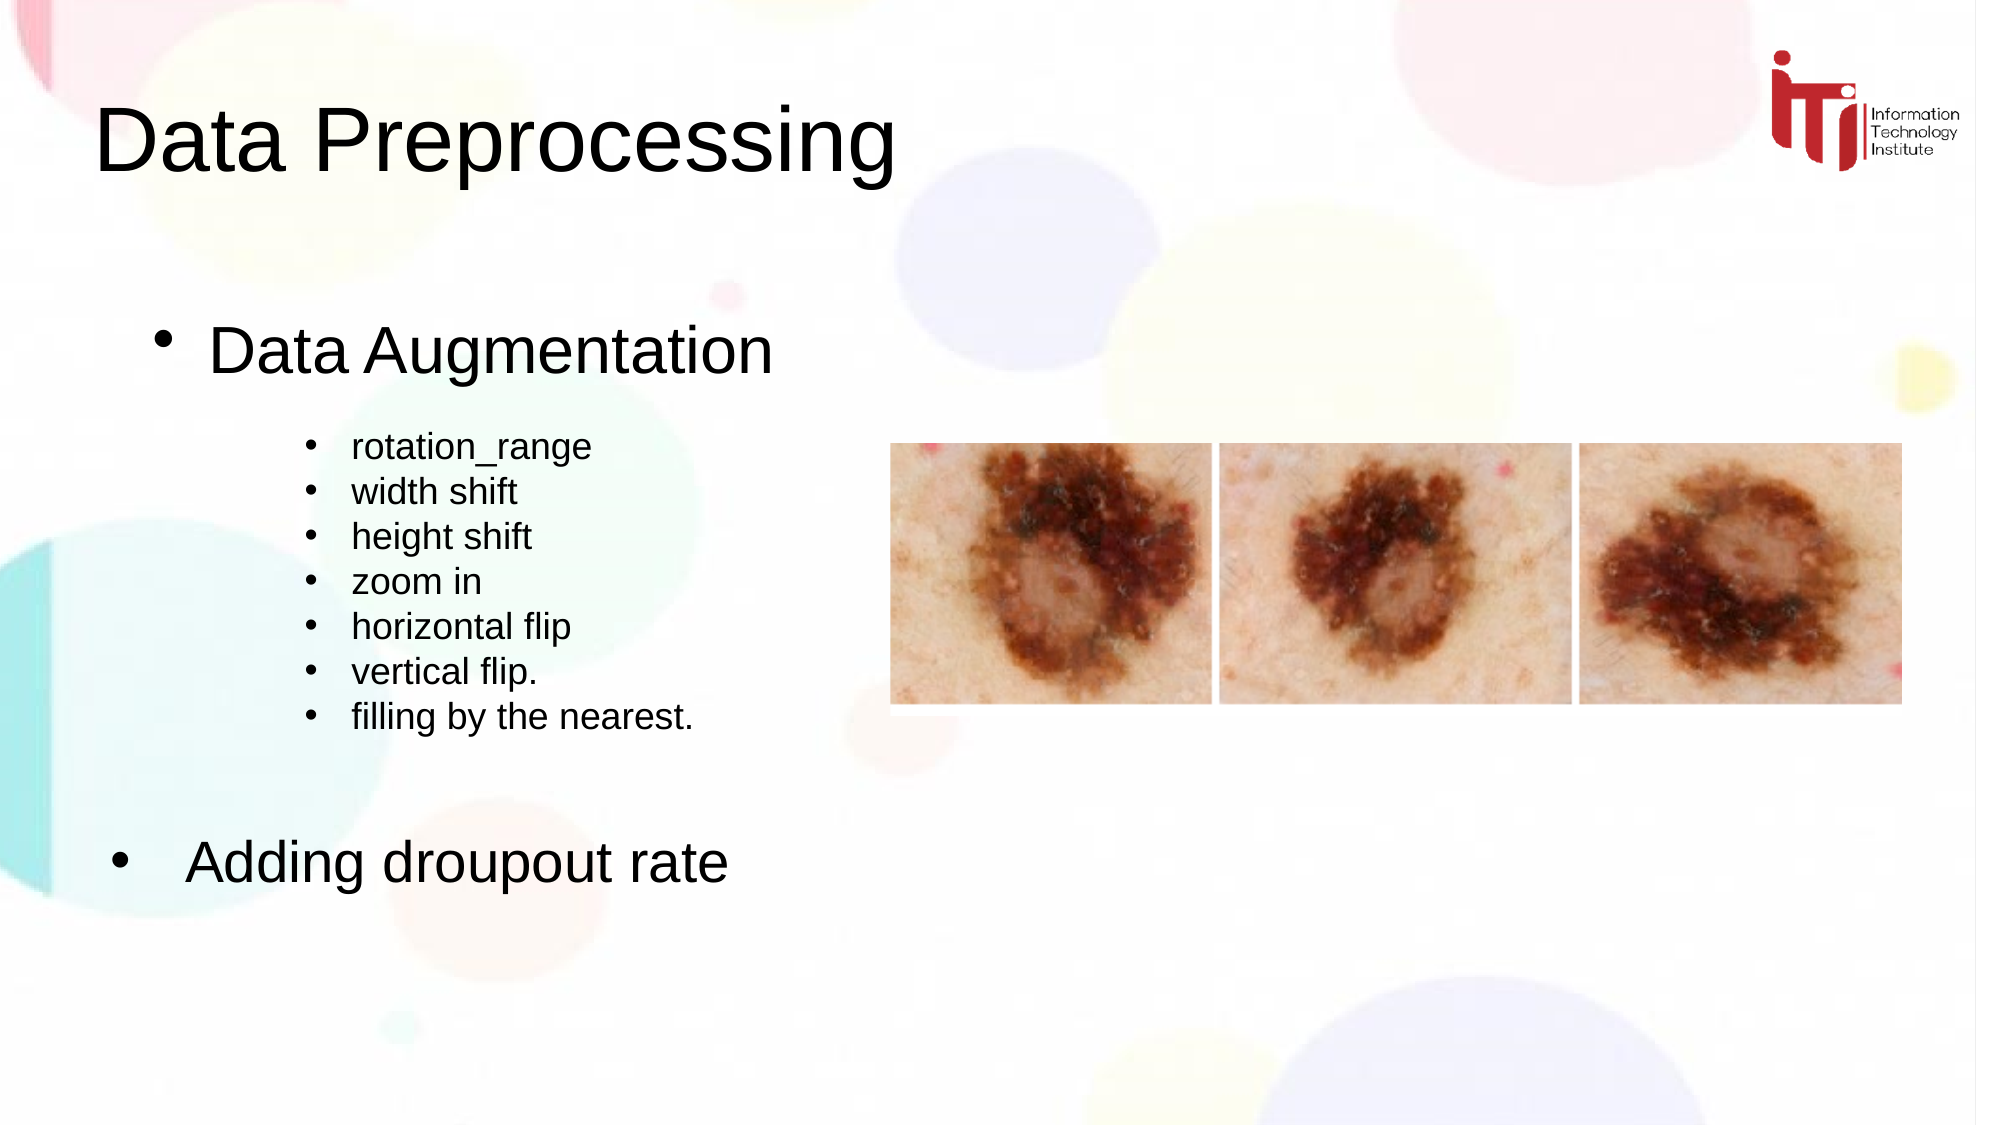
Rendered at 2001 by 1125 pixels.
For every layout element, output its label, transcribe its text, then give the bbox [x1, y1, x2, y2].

picture [0, 0, 2001, 1125]
text_box rotation_range width shift height shift zoom in horizontal flip vertical flip. filling by the nearest. [139, 414, 891, 745]
title Data Preprocessing [0, 25, 1019, 244]
text_box Adding droupout rate [95, 817, 746, 902]
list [890, 443, 1902, 716]
list Data Augmentation [137, 299, 988, 388]
